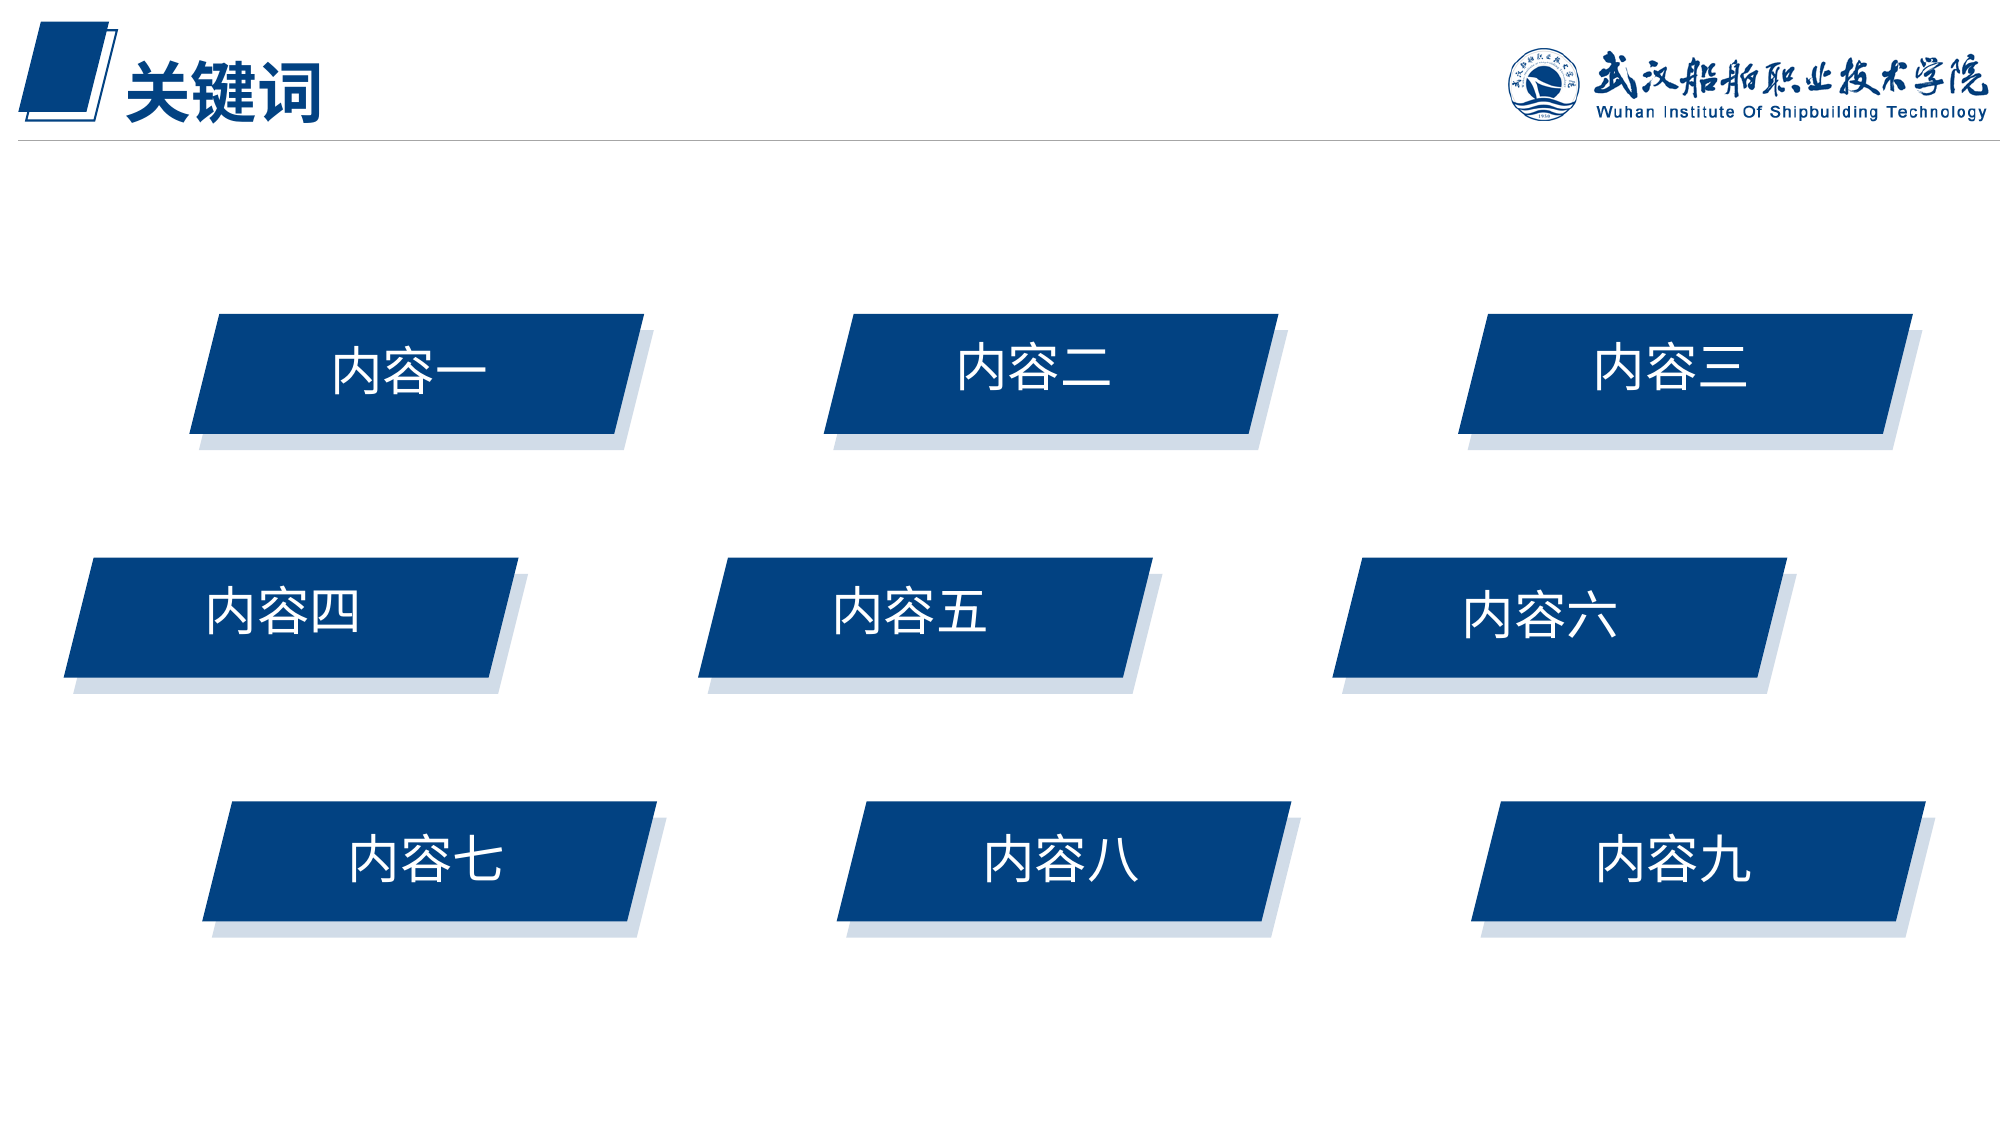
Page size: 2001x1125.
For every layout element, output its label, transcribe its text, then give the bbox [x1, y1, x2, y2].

list 内容二 [940, 334, 1153, 407]
list 内容九 [1579, 825, 1792, 898]
list 内容三 [1577, 334, 1791, 407]
list 内容五 [816, 577, 1029, 650]
list 内容六 [1446, 581, 1660, 654]
list 关键词 [109, 52, 936, 153]
list 内容一 [315, 337, 528, 410]
list 内容八 [967, 825, 1180, 898]
picture [1499, 41, 2000, 129]
list 内容四 [189, 577, 403, 650]
list 内容七 [333, 825, 546, 898]
